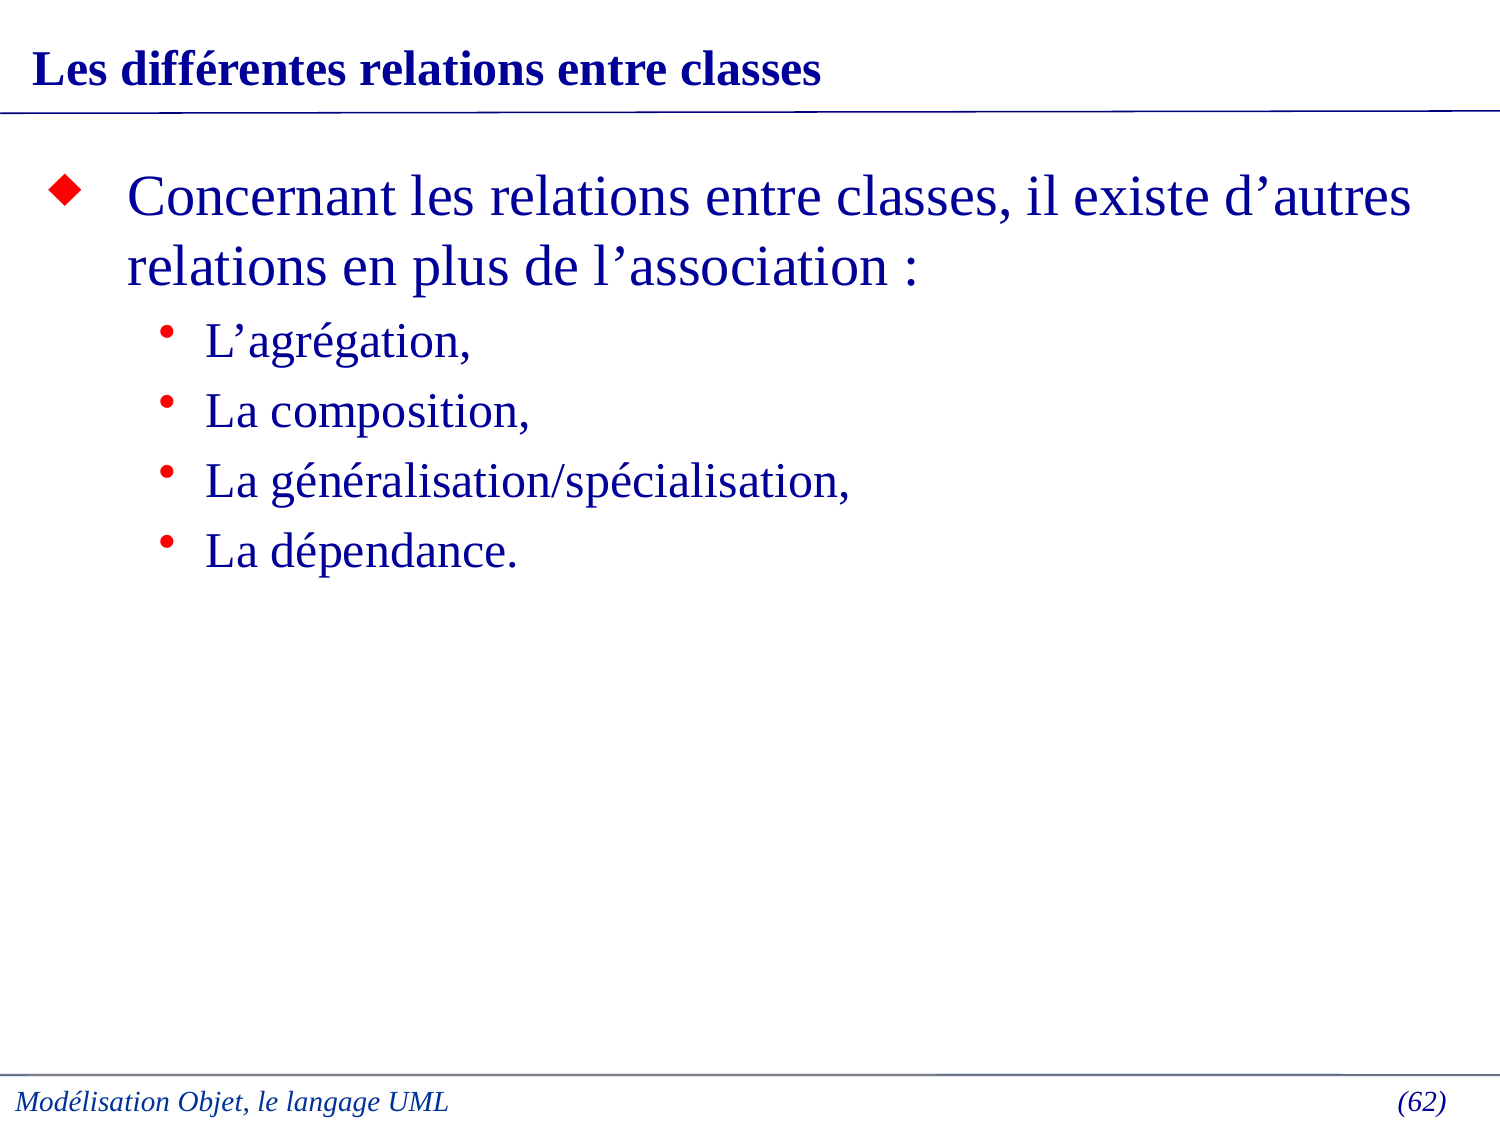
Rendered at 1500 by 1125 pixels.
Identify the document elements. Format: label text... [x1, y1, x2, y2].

list Concernant les relations entre classes, il existe d’autres relations en plus de l’association : L’agrégation, La composition, La généralisation/spécialisation, La dépendance. [33, 149, 1459, 803]
footer Modélisation Objet, le langage UML [0, 1074, 850, 1120]
slide_number (62) [949, 1074, 1462, 1118]
title Les différentes relations entre classes [17, 27, 1481, 104]
